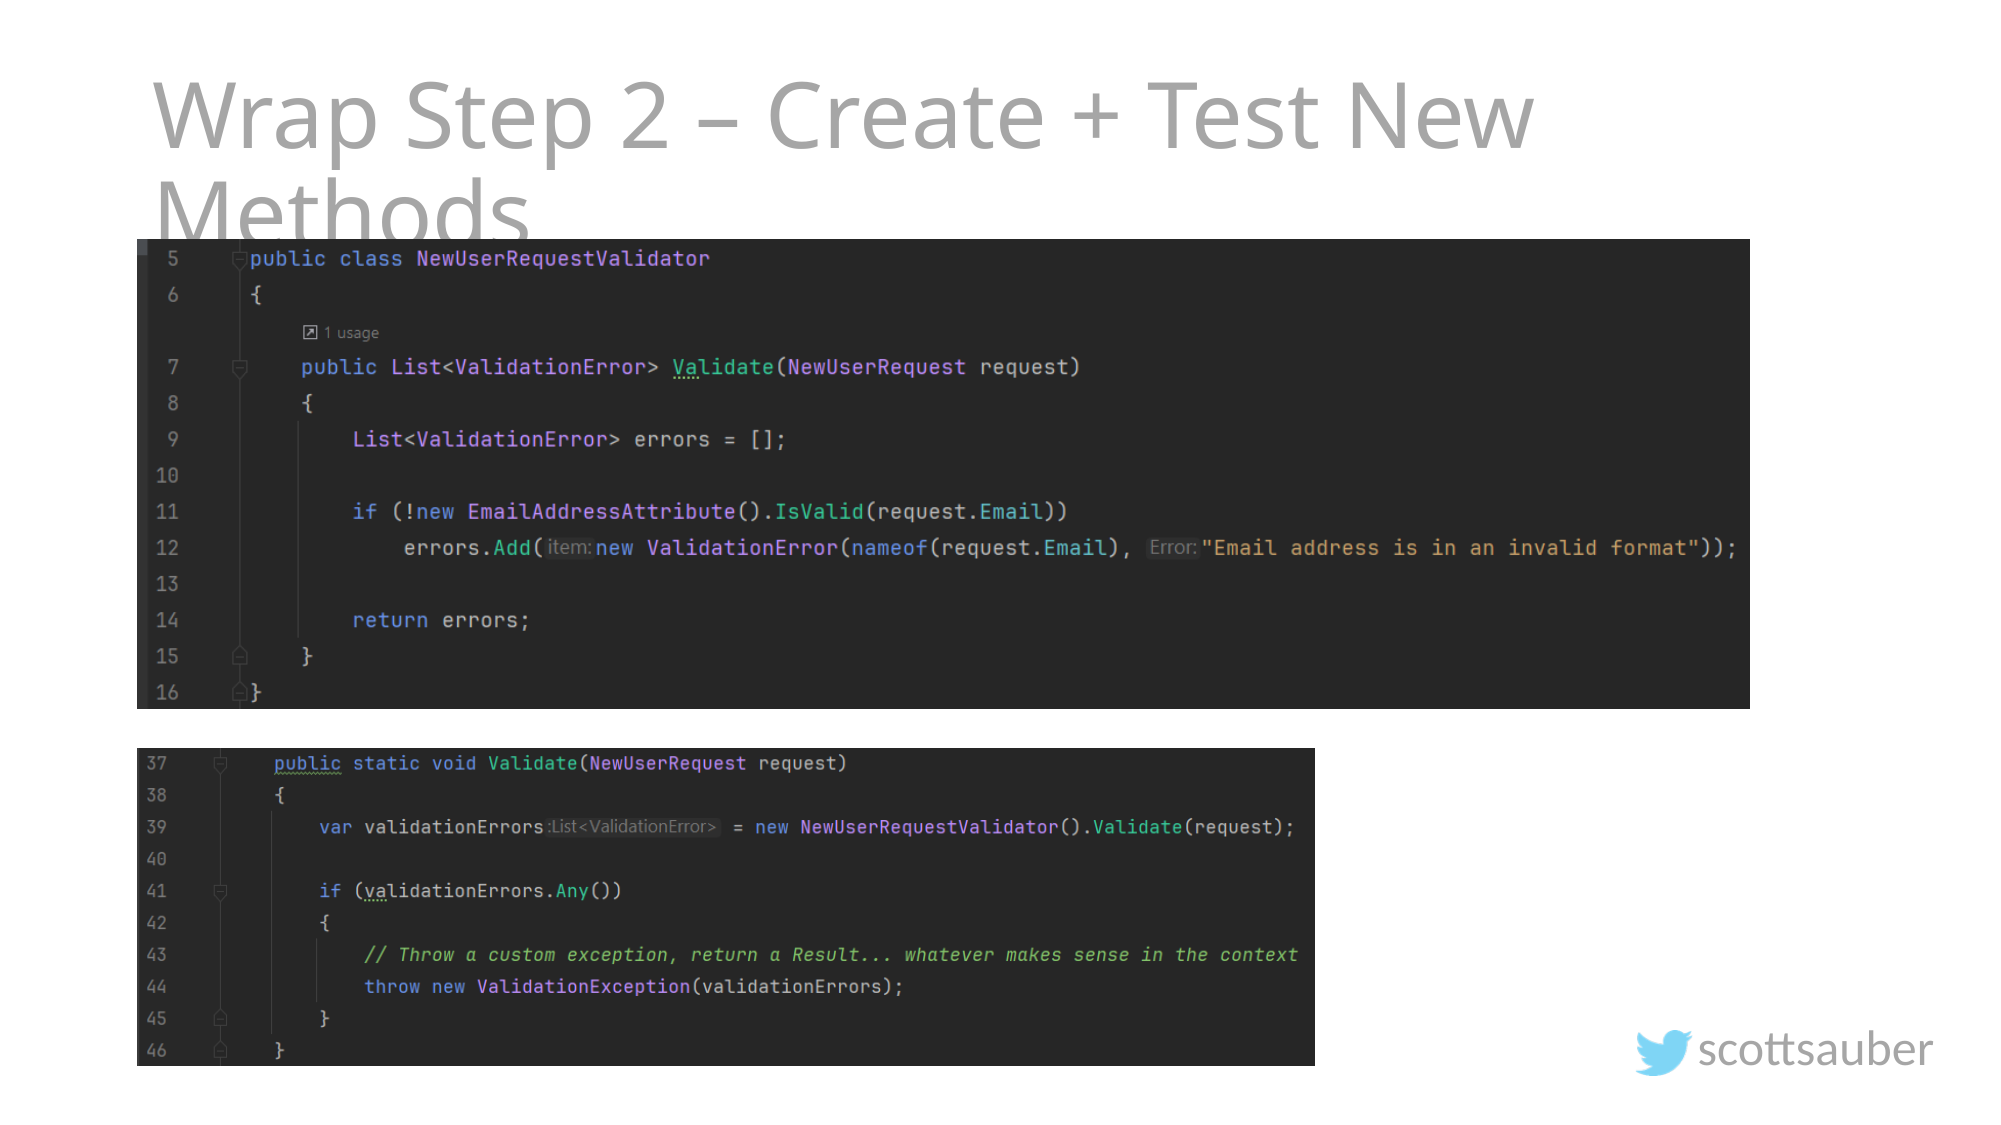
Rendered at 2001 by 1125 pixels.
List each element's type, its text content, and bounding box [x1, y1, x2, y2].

picture [137, 748, 1315, 1066]
picture [137, 239, 1750, 709]
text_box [1635, 1014, 1986, 1093]
title Wrap Step 2 – Create + Test New Methods [137, 59, 1863, 278]
